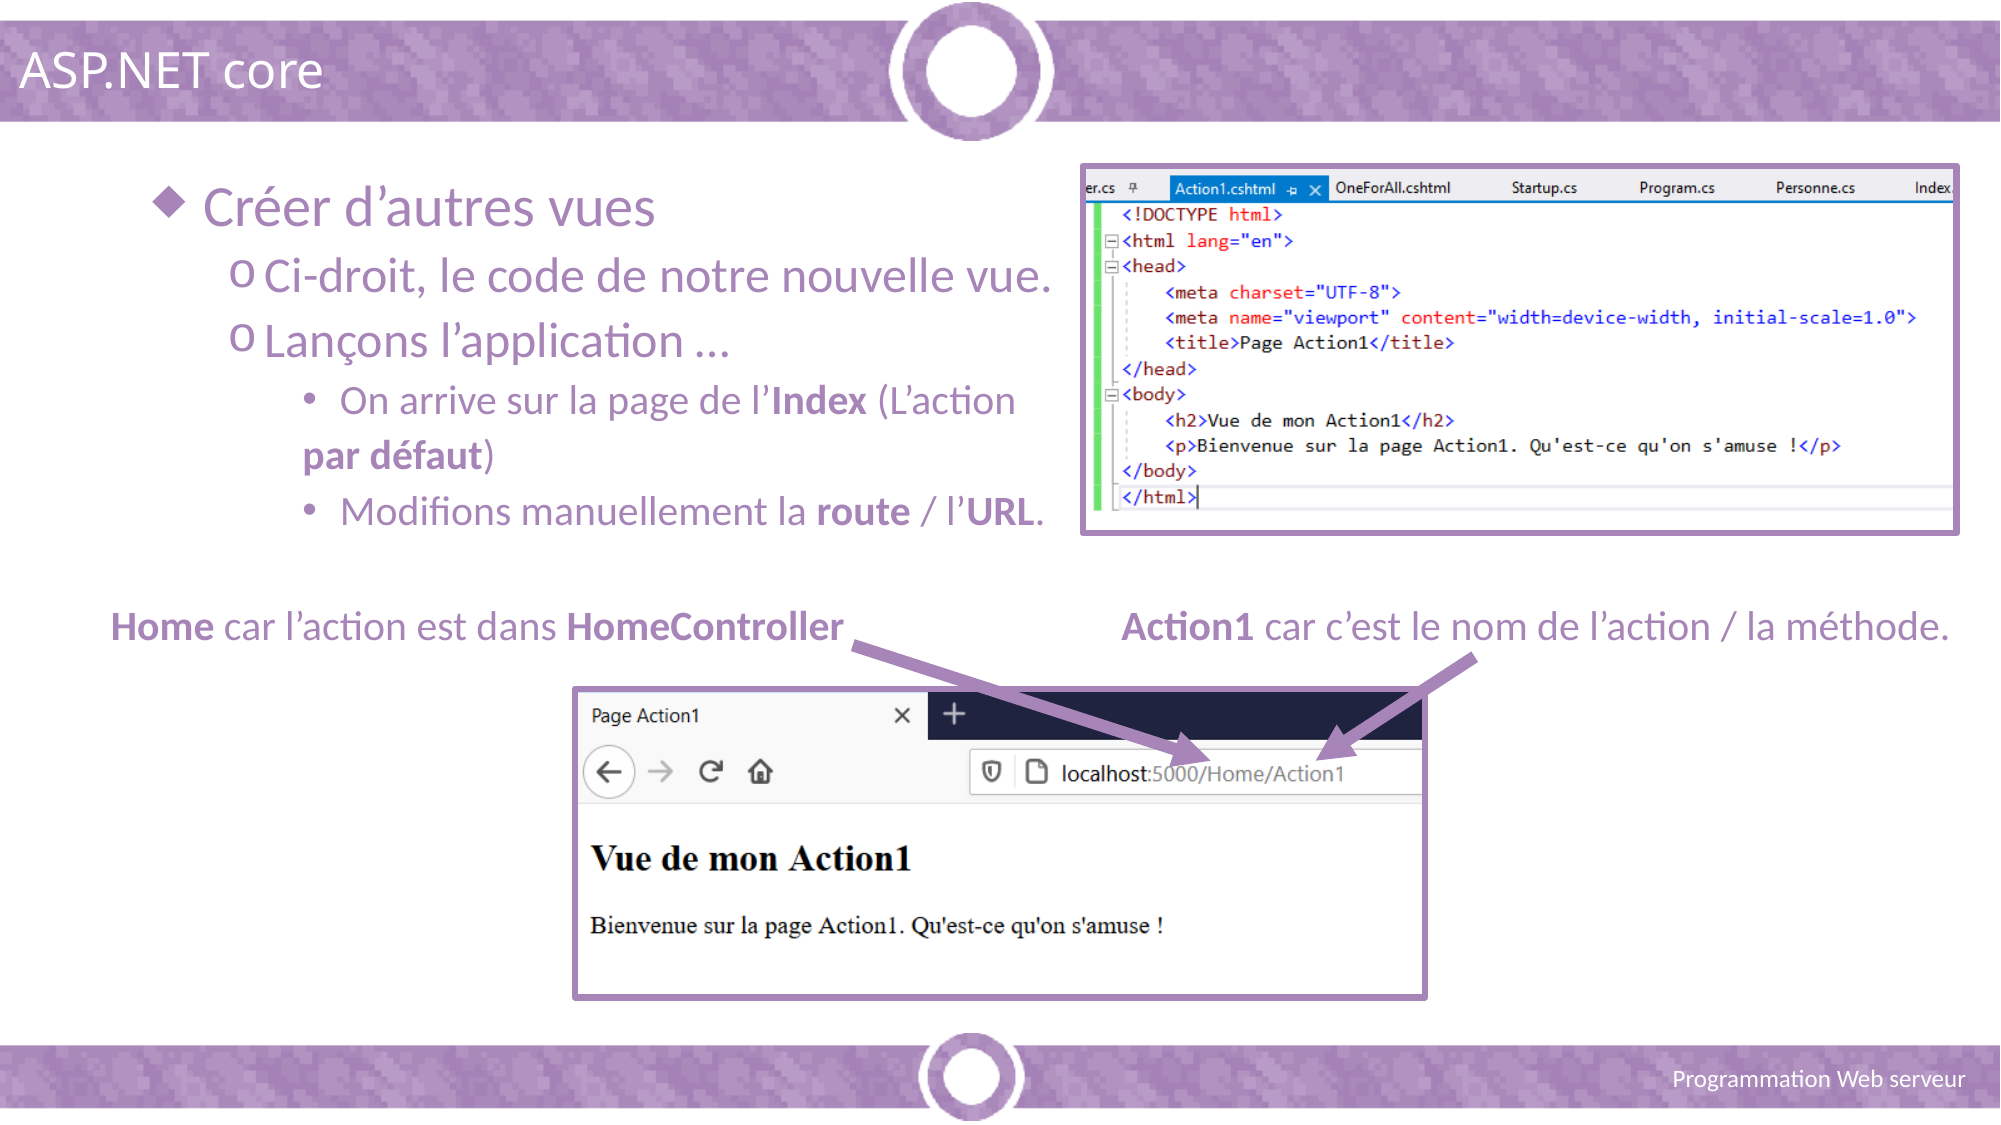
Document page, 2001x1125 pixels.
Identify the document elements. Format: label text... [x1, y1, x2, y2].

list Créer d’autres vues Ci-droit, le code de notre nouvelle vue. Lançons l’application … On arrive sur la page de l’Index (L’action par défaut) Modifions manuellement la route / l’URL. [137, 168, 1863, 645]
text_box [1315, 656, 1475, 761]
picture [1085, 168, 1954, 531]
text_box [852, 645, 1211, 761]
picture [0, 2, 2000, 141]
text_box Home car l’action est dans HomeController [96, 591, 875, 656]
picture [578, 691, 1422, 995]
list Créer d’autres vues Ci-droit, le code de notre nouvelle vue. Lançons l’application … On arrive sur la page de l’Index (L’action par défaut) Modifions manuellement la route / l’URL. [137, 656, 1863, 1014]
text_box Action1 car c’est le nom de l’action / la méthode. [1106, 591, 1975, 656]
title ASP.NET core [4, 22, 884, 123]
picture [0, 1033, 2000, 1121]
